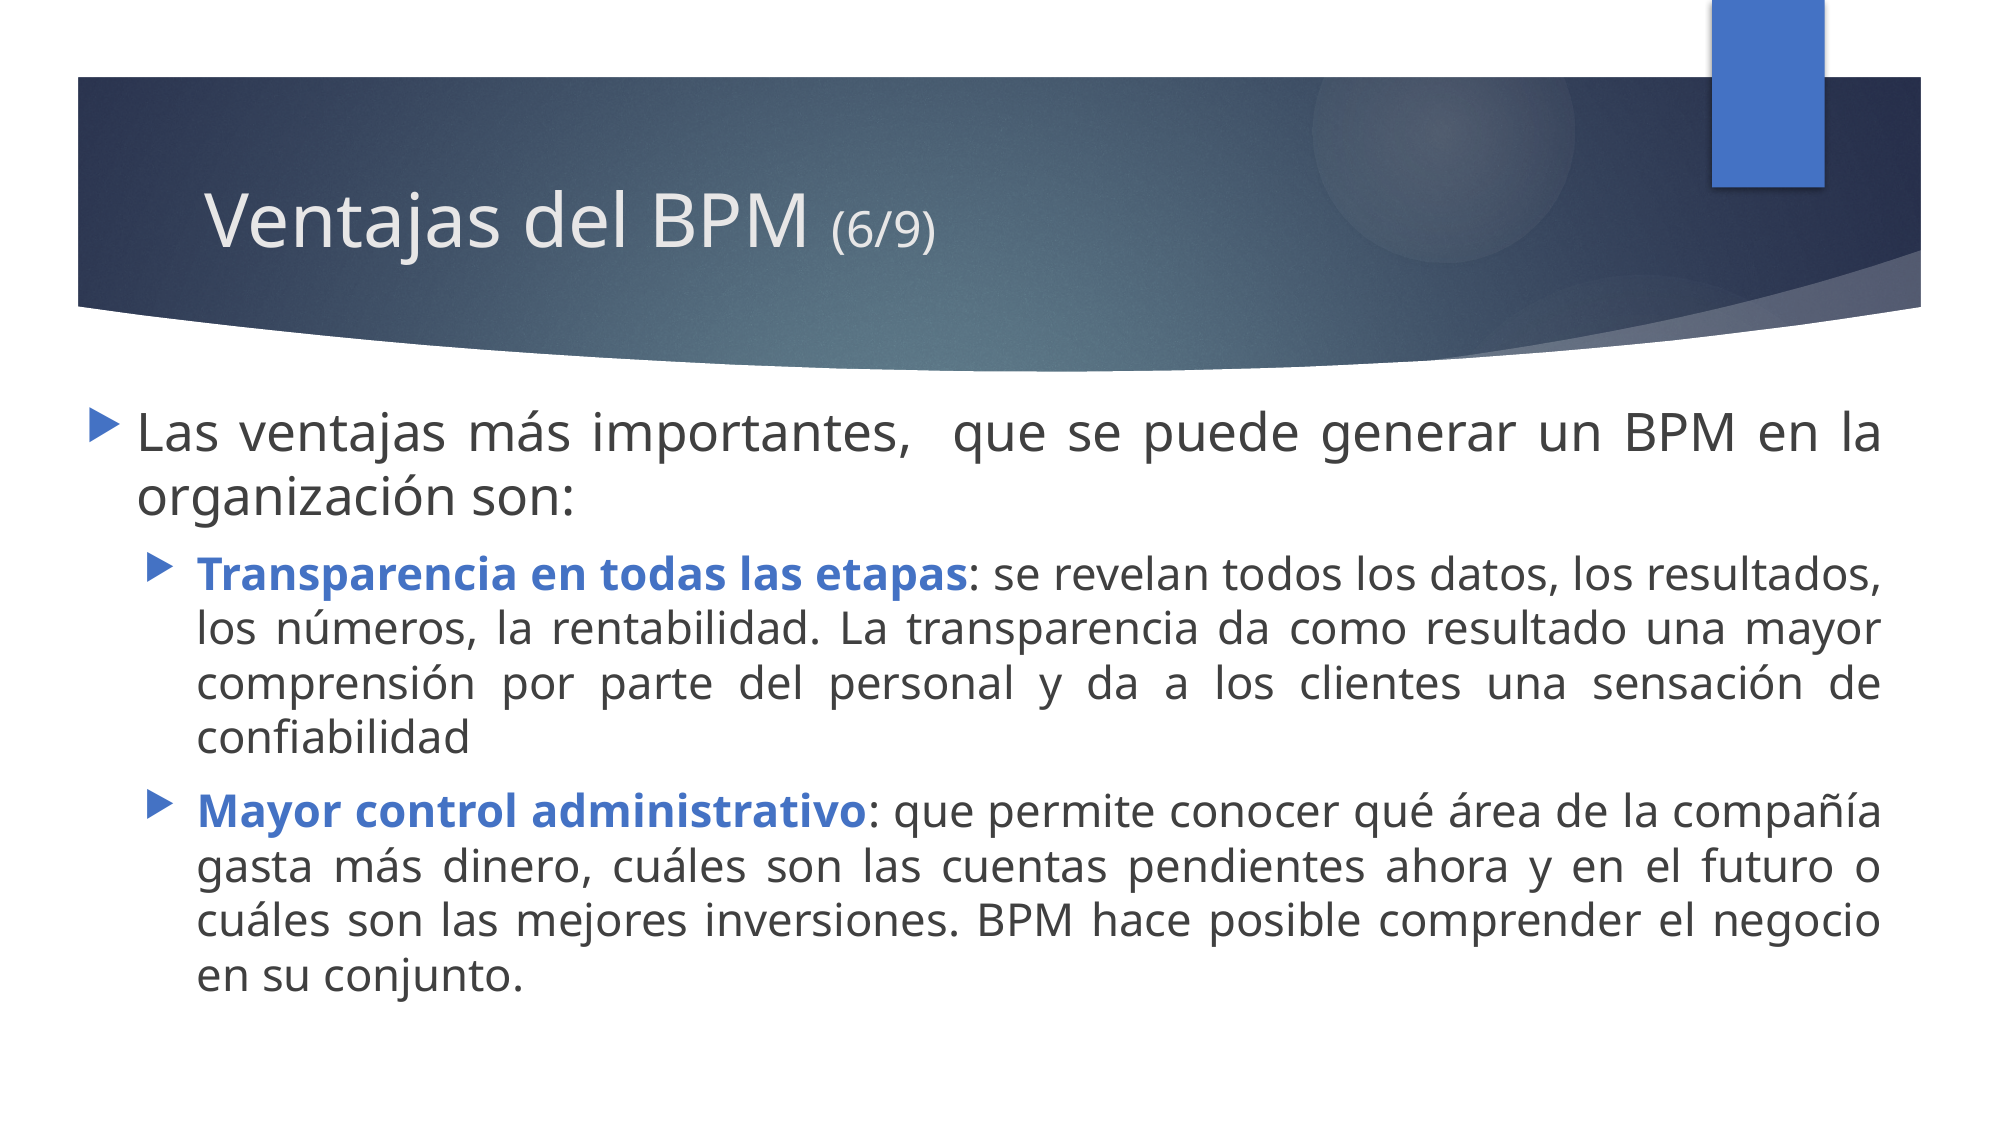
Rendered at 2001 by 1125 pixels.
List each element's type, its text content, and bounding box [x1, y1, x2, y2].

list Las ventajas más importantes, que se puede generar un BPM en la organización son: Transparencia en todas las etapas: se revelan todos los datos, los resultados, los números, la rentabilidad. La transparencia da como resultado una mayor comprensión por parte del personal y da a los clientes una sensación de confiabilidad Mayor control administrativo: que permite conocer qué área de la compañía gasta más dinero, cuáles son las cuentas pendientes ahora y en el futuro o cuáles son las mejores inversiones. BPM hace posible comprender el negocio en su conjunto. [70, 391, 1899, 1014]
title Ventajas del BPM (6/9) [189, 159, 1627, 276]
